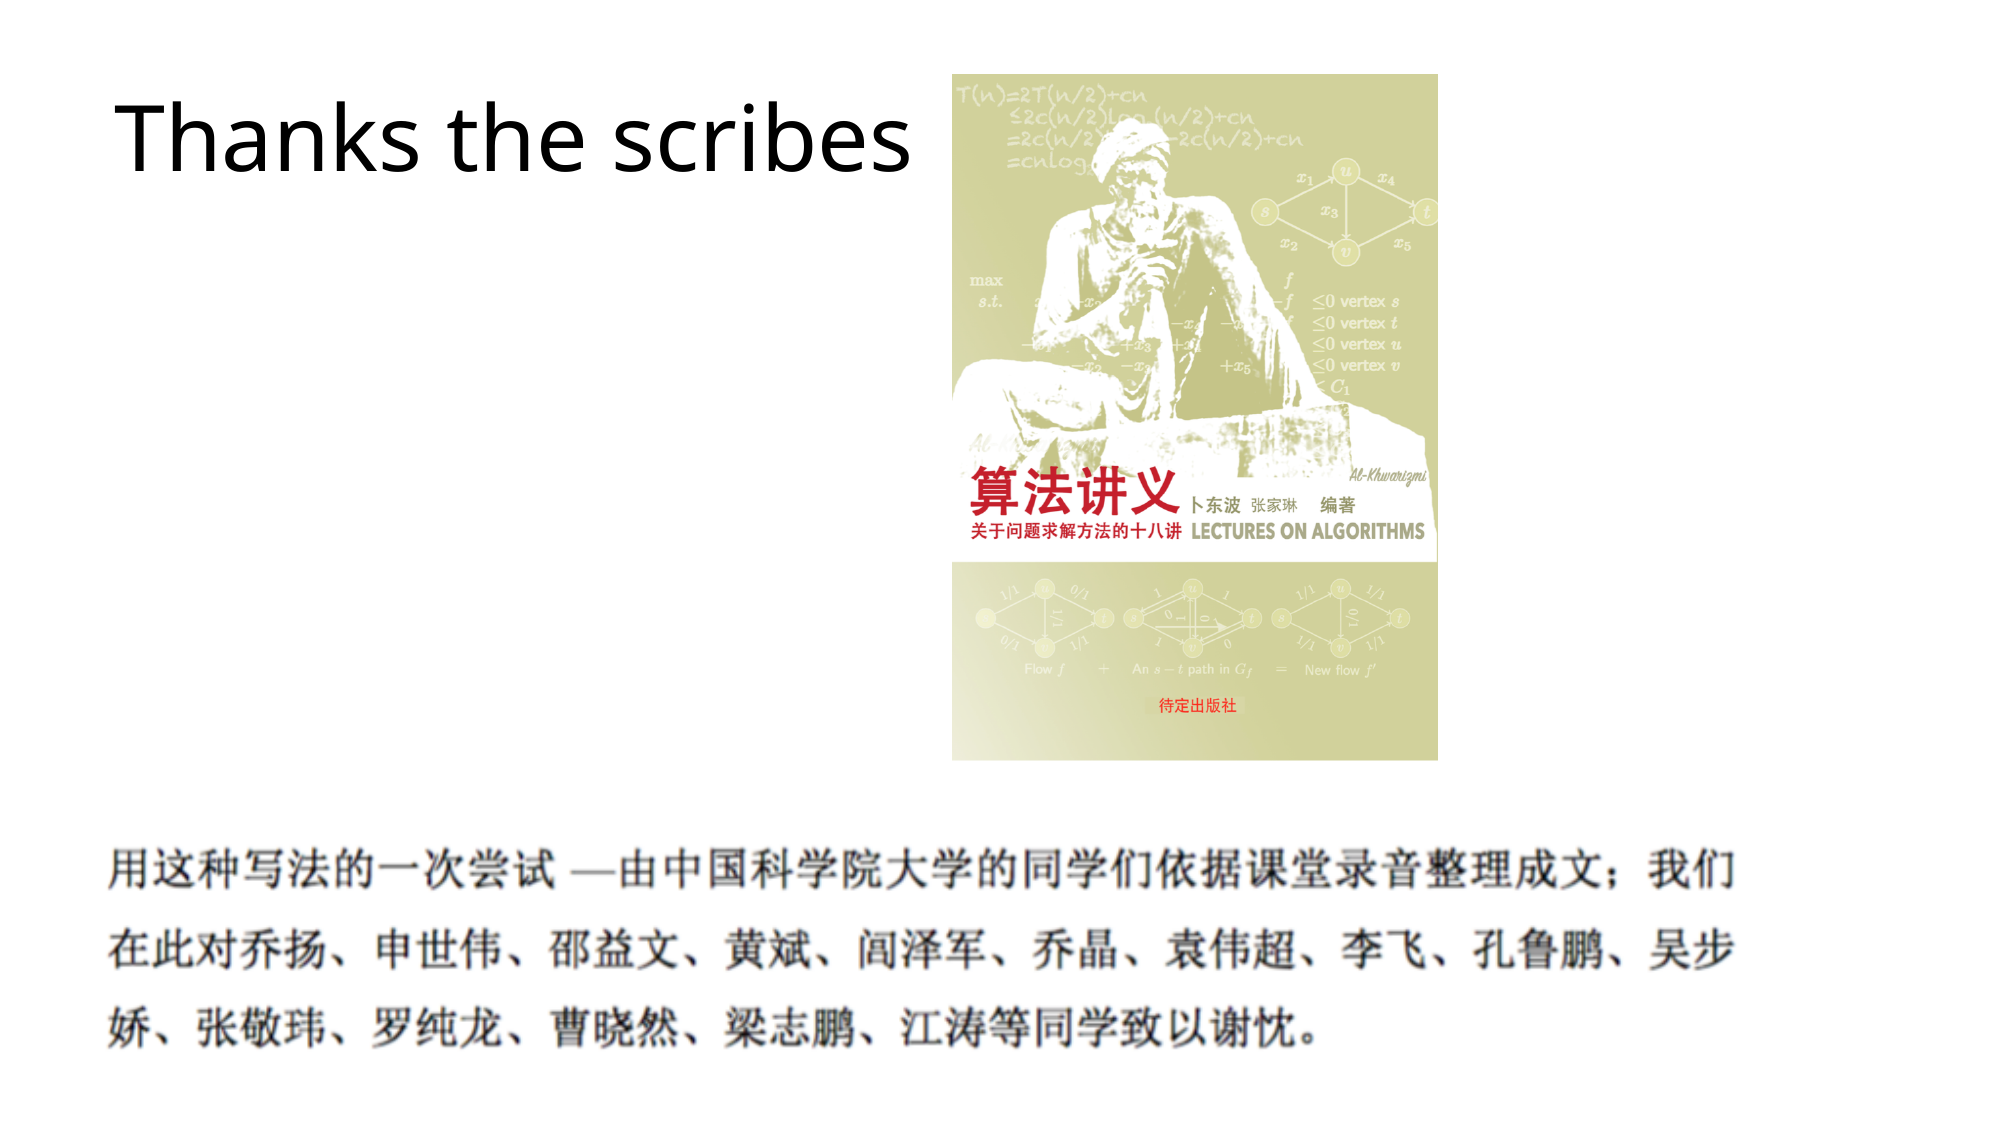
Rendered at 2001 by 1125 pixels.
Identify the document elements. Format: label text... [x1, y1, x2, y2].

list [924, 58, 1467, 772]
title Thanks the scribes [99, 33, 1825, 251]
picture [99, 832, 1750, 1067]
